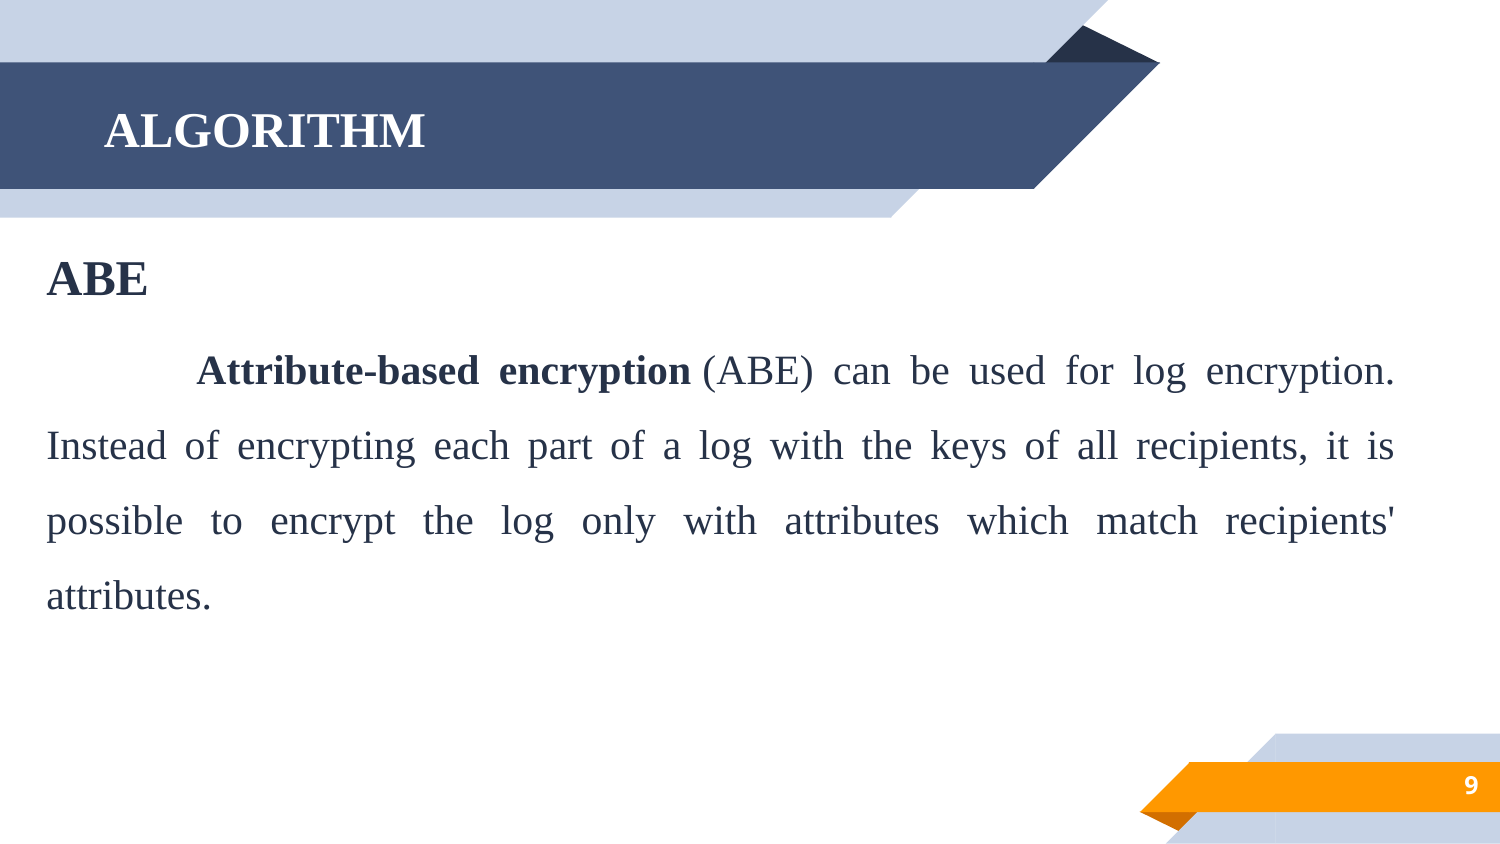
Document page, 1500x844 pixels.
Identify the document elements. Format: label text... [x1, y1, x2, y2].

slide_number 9 [1249, 760, 1494, 813]
title ALGORITHM [88, 64, 997, 190]
list ABE Attribute-based encryption (ABE) can be used for log encryption. Instead of encrypting each part of a log with the keys of all recipients, it is possible to encrypt the log only with attributes which match recipients' attributes. [31, 200, 1412, 812]
